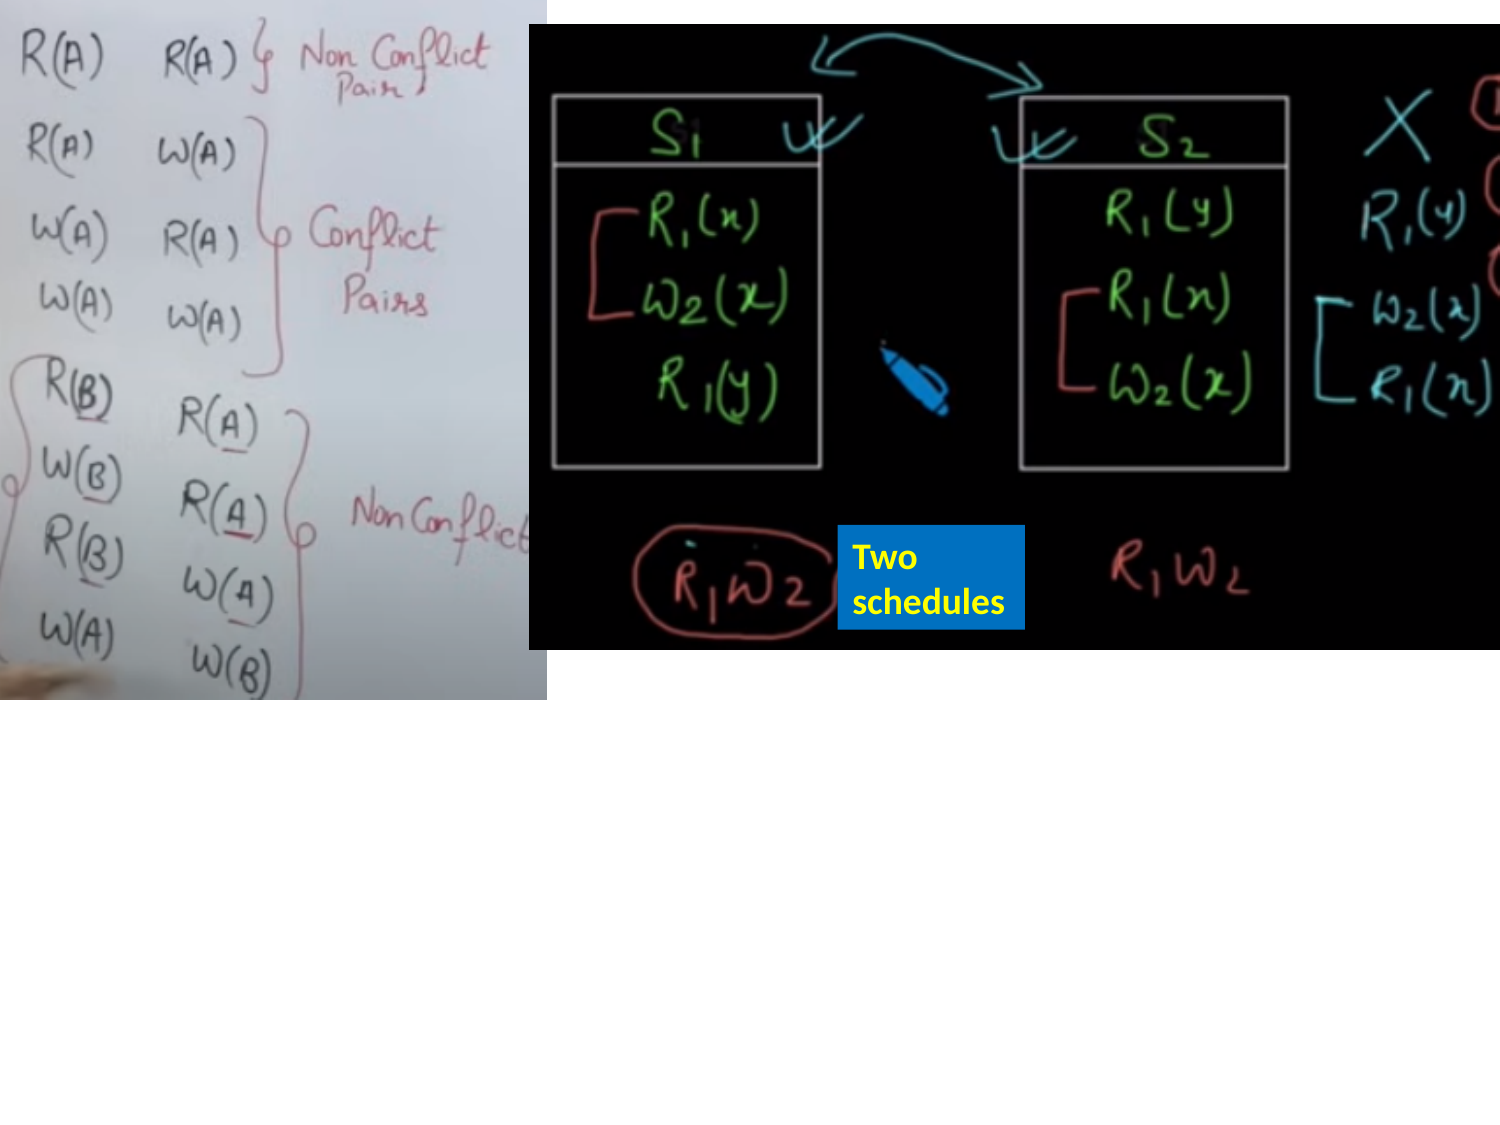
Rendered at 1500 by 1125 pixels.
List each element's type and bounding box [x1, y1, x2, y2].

picture [0, 0, 1500, 701]
